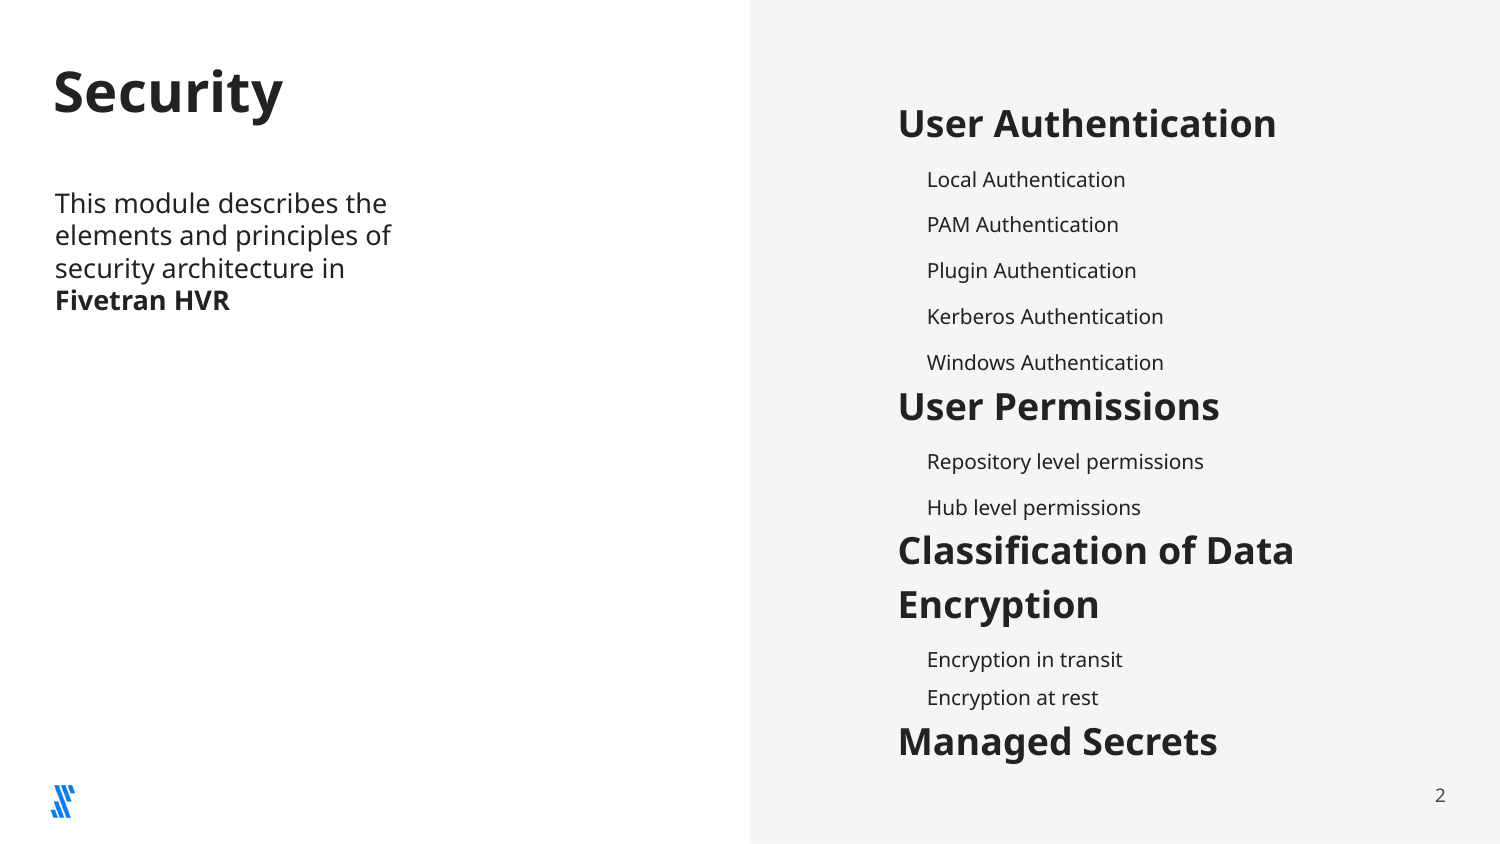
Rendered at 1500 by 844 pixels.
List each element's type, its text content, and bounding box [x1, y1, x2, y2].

list User Authentication Local Authentication PAM Authentication Plugin Authentication Kerberos Authentication Windows Authentication User Permissions Repository level permissions Hub level permissions Classification of Data Encryption Encryption in transit Encryption at rest Managed Secrets [864, 94, 1416, 725]
title Security [53, 56, 464, 125]
picture [43, 778, 82, 825]
list This module describes the elements and principles of security architecture in Fivetran HVR [49, 180, 460, 581]
slide_number ‹#› [1408, 773, 1446, 820]
